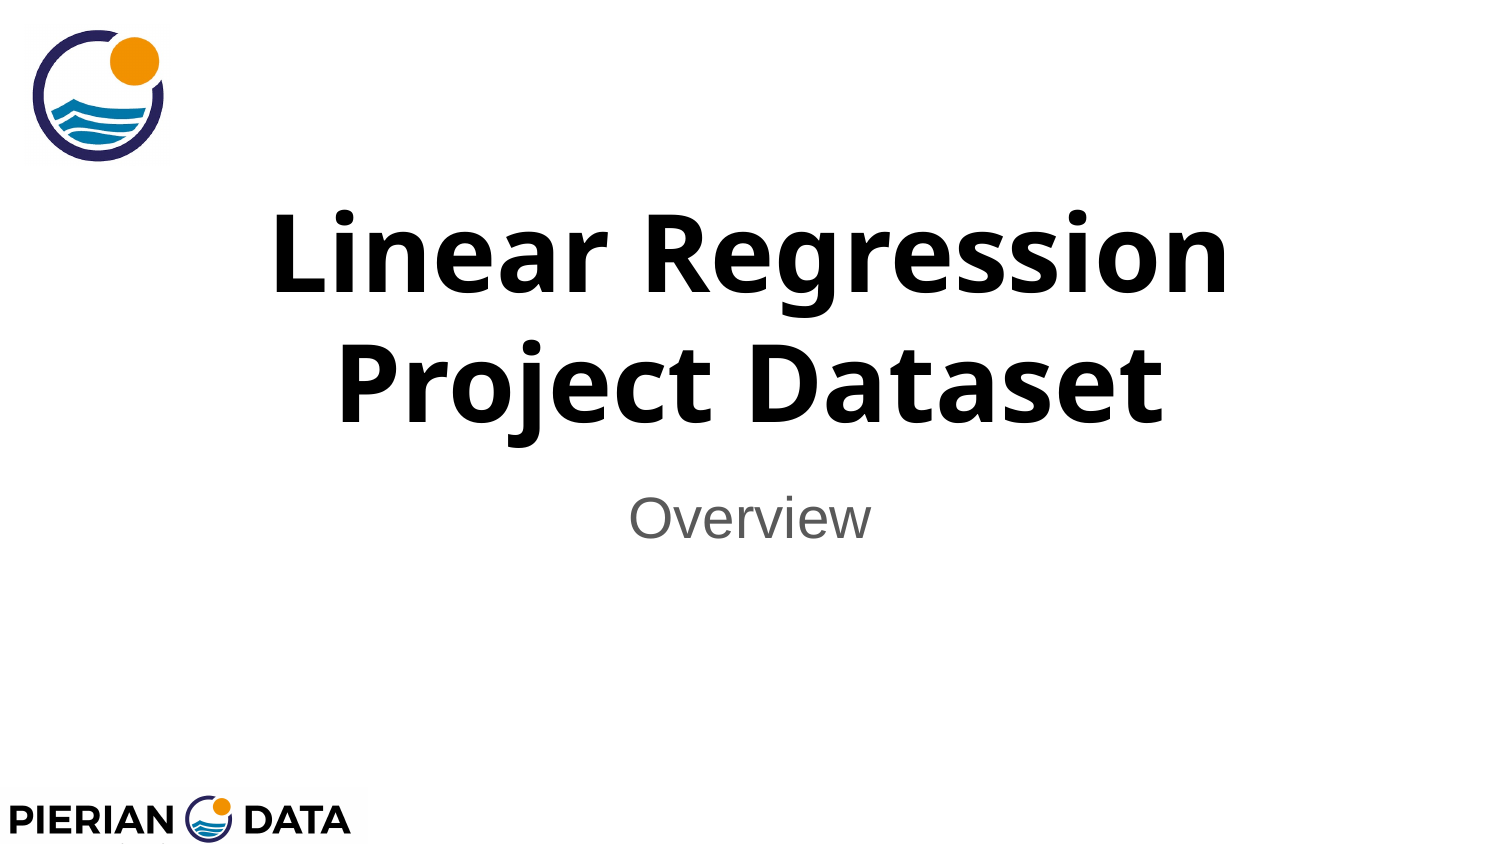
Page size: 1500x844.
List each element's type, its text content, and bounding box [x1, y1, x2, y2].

title Linear Regression Project Dataset [51, 122, 1449, 459]
subtitle Overview [51, 464, 1449, 595]
picture [24, 24, 172, 167]
picture [0, 787, 368, 844]
